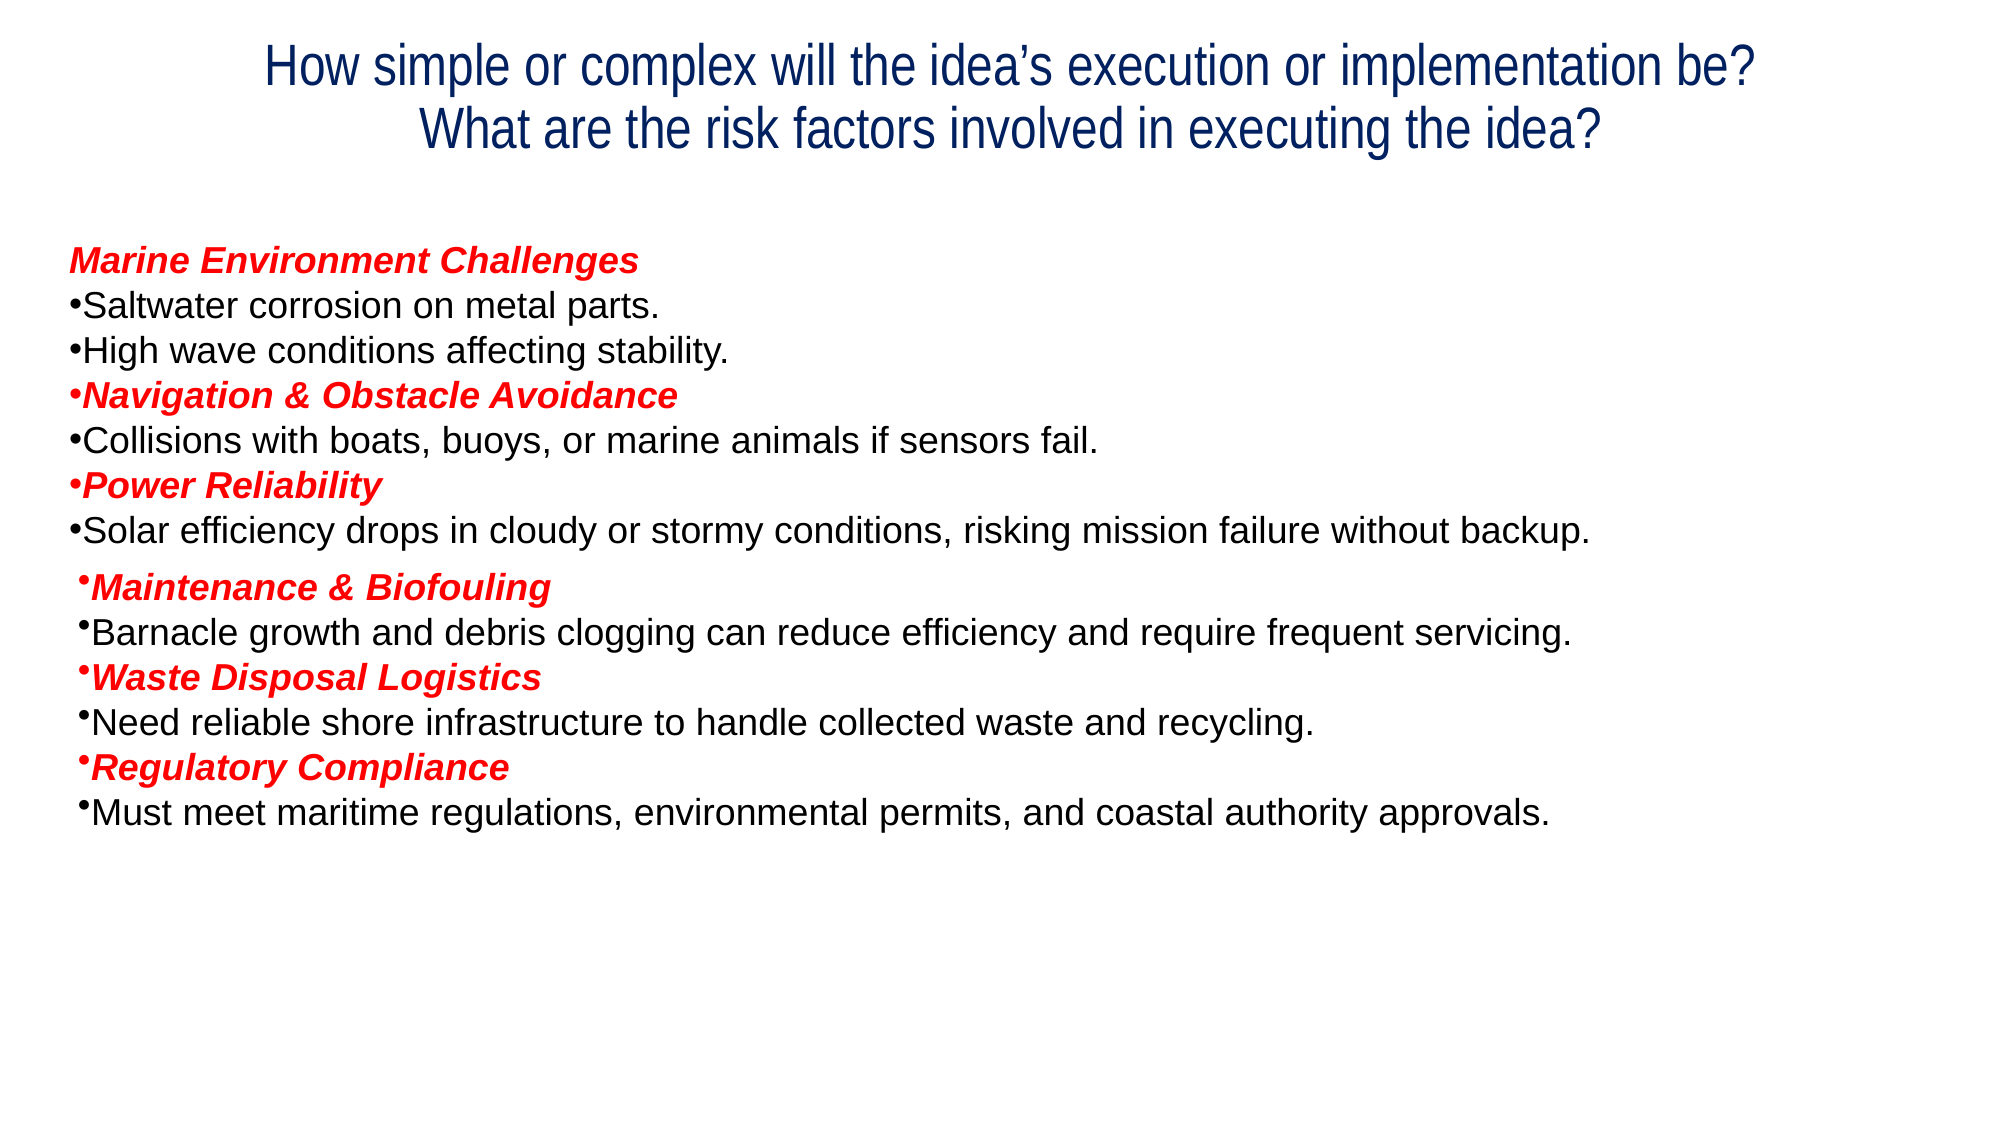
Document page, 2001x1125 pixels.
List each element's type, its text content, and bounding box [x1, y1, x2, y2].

title How simple or complex will the idea’s execution or implementation be? What are the risk factors involved in executing the idea? [228, 52, 1794, 143]
list Marine Environment Challenges Saltwater corrosion on metal parts. High wave conditions affecting stability. Navigation & Obstacle Avoidance Collisions with boats, buoys, or marine animals if sensors fail. Power Reliability Solar efficiency drops in cloudy or stormy conditions, risking mission failure without backup. [54, 89, 1625, 743]
text_box Maintenance & Biofouling Barnacle growth and debris clogging can reduce efficiency and require frequent servicing. Waste Disposal Logistics Need reliable shore infrastructure to handle collected waste and recycling. Regulatory Compliance Must meet maritime regulations, environmental permits, and coastal authority approvals. [62, 555, 1588, 885]
